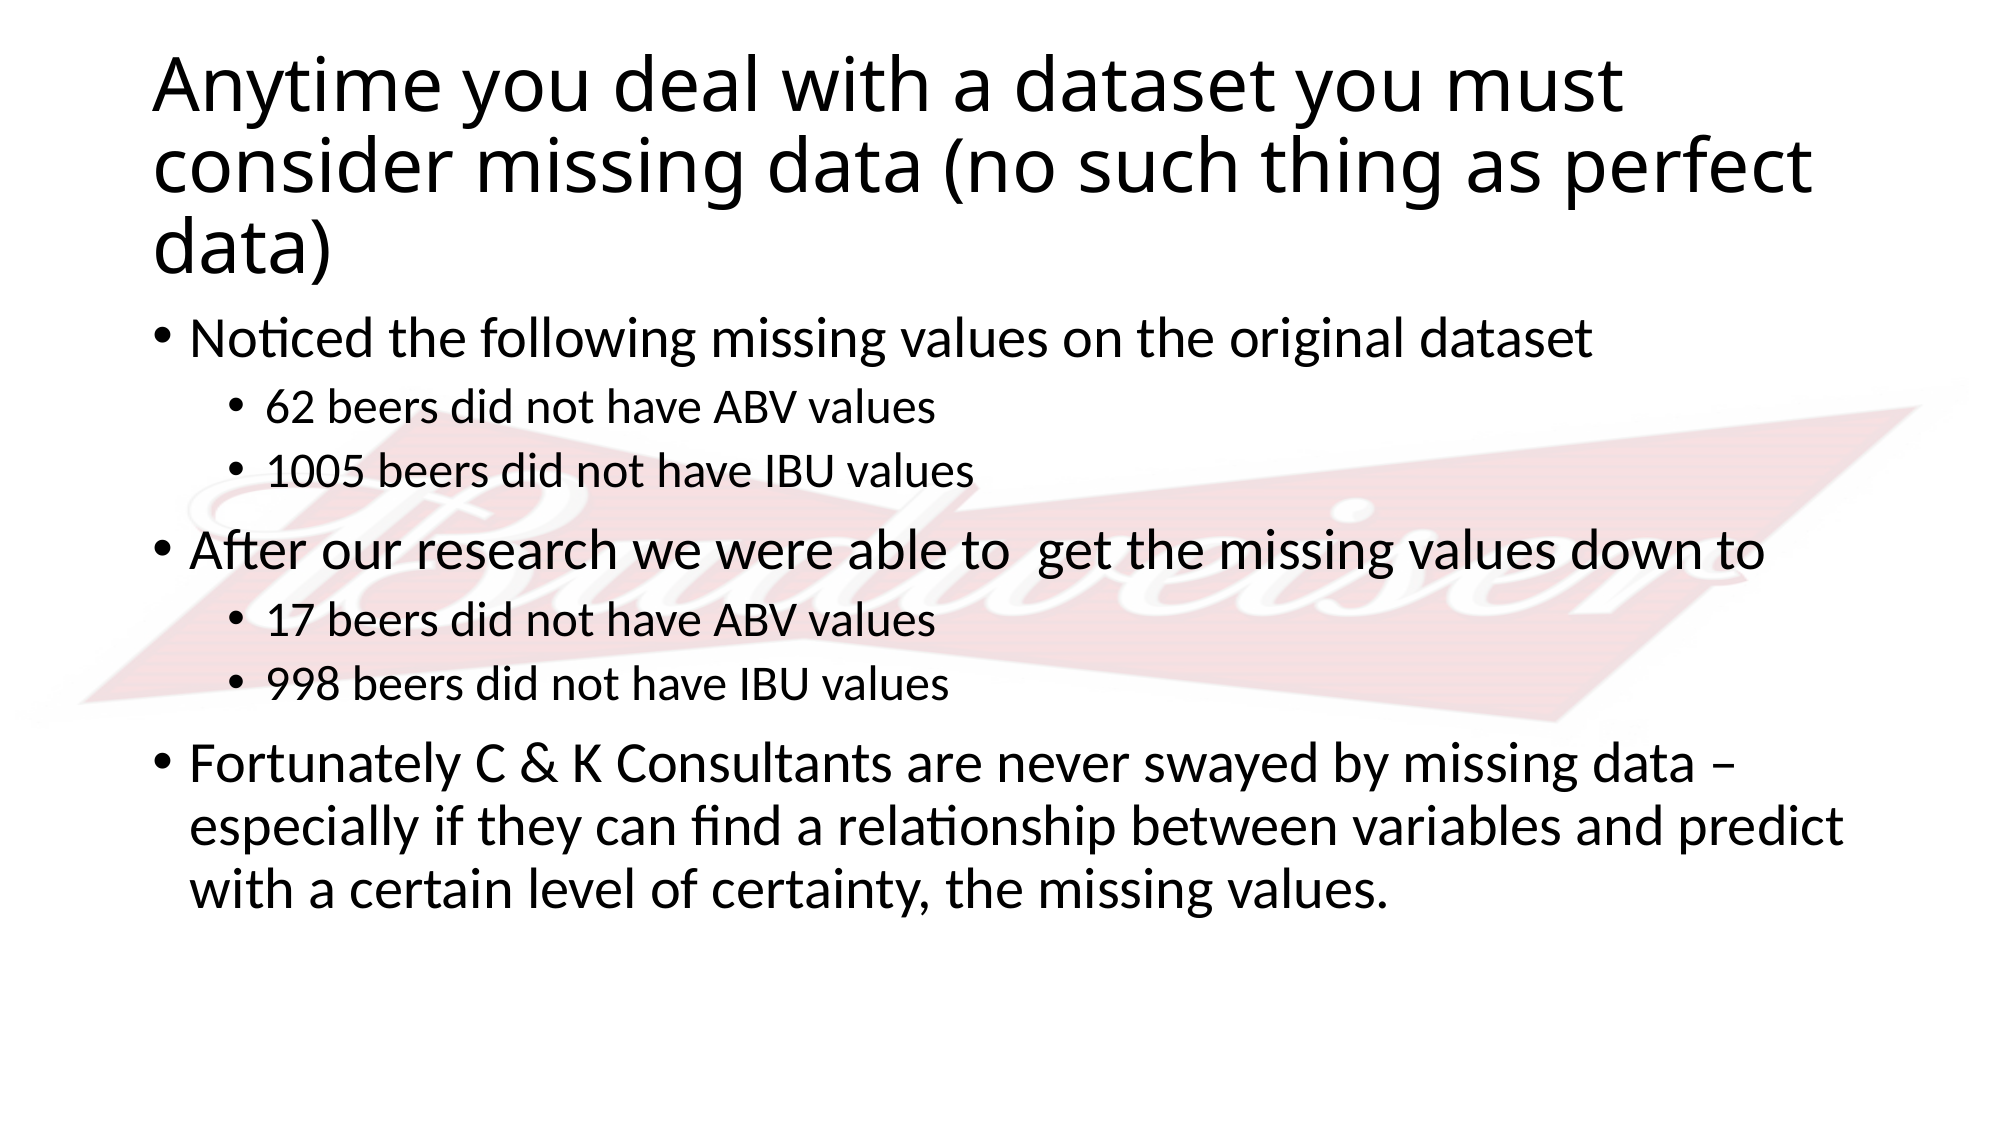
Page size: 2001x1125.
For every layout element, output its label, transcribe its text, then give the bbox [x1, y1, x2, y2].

title Anytime you deal with a dataset you must consider missing data (no such thing as perfect data) [137, 59, 1863, 278]
list Noticed the following missing values on the original dataset 62 beers did not have ABV values 1005 beers did not have IBU values After our research we were able to get the missing values down to 17 beers did not have ABV values 998 beers did not have IBU values Fortunately C & K Consultants are never swayed by missing data – especially if they can find a relationship between variables and predict with a certain level of certainty, the missing values. [137, 299, 1863, 1014]
